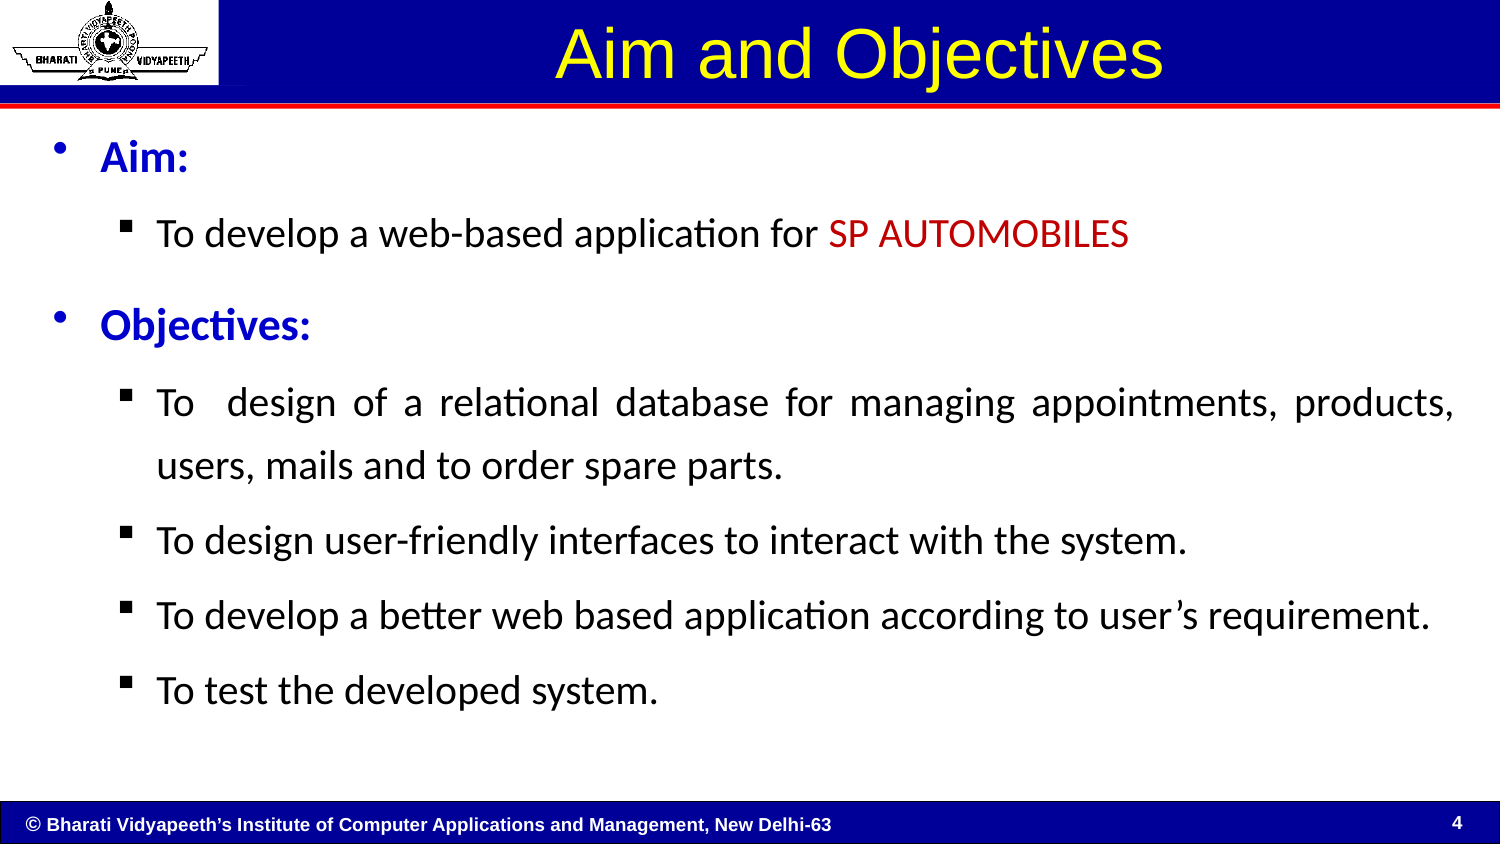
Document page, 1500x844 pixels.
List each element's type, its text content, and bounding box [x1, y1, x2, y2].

list Aim: To develop a web-based application for SP AUTOMOBILES Objectives: To design of a relational database for managing appointments, products, users, mails and to order spare parts. To design user-friendly interfaces to interact with the system. To develop a better web based application according to user’s requirement. To test the developed system. [39, 106, 1469, 802]
title Aim and Objectives [233, 1, 1488, 83]
picture [12, 1, 208, 81]
